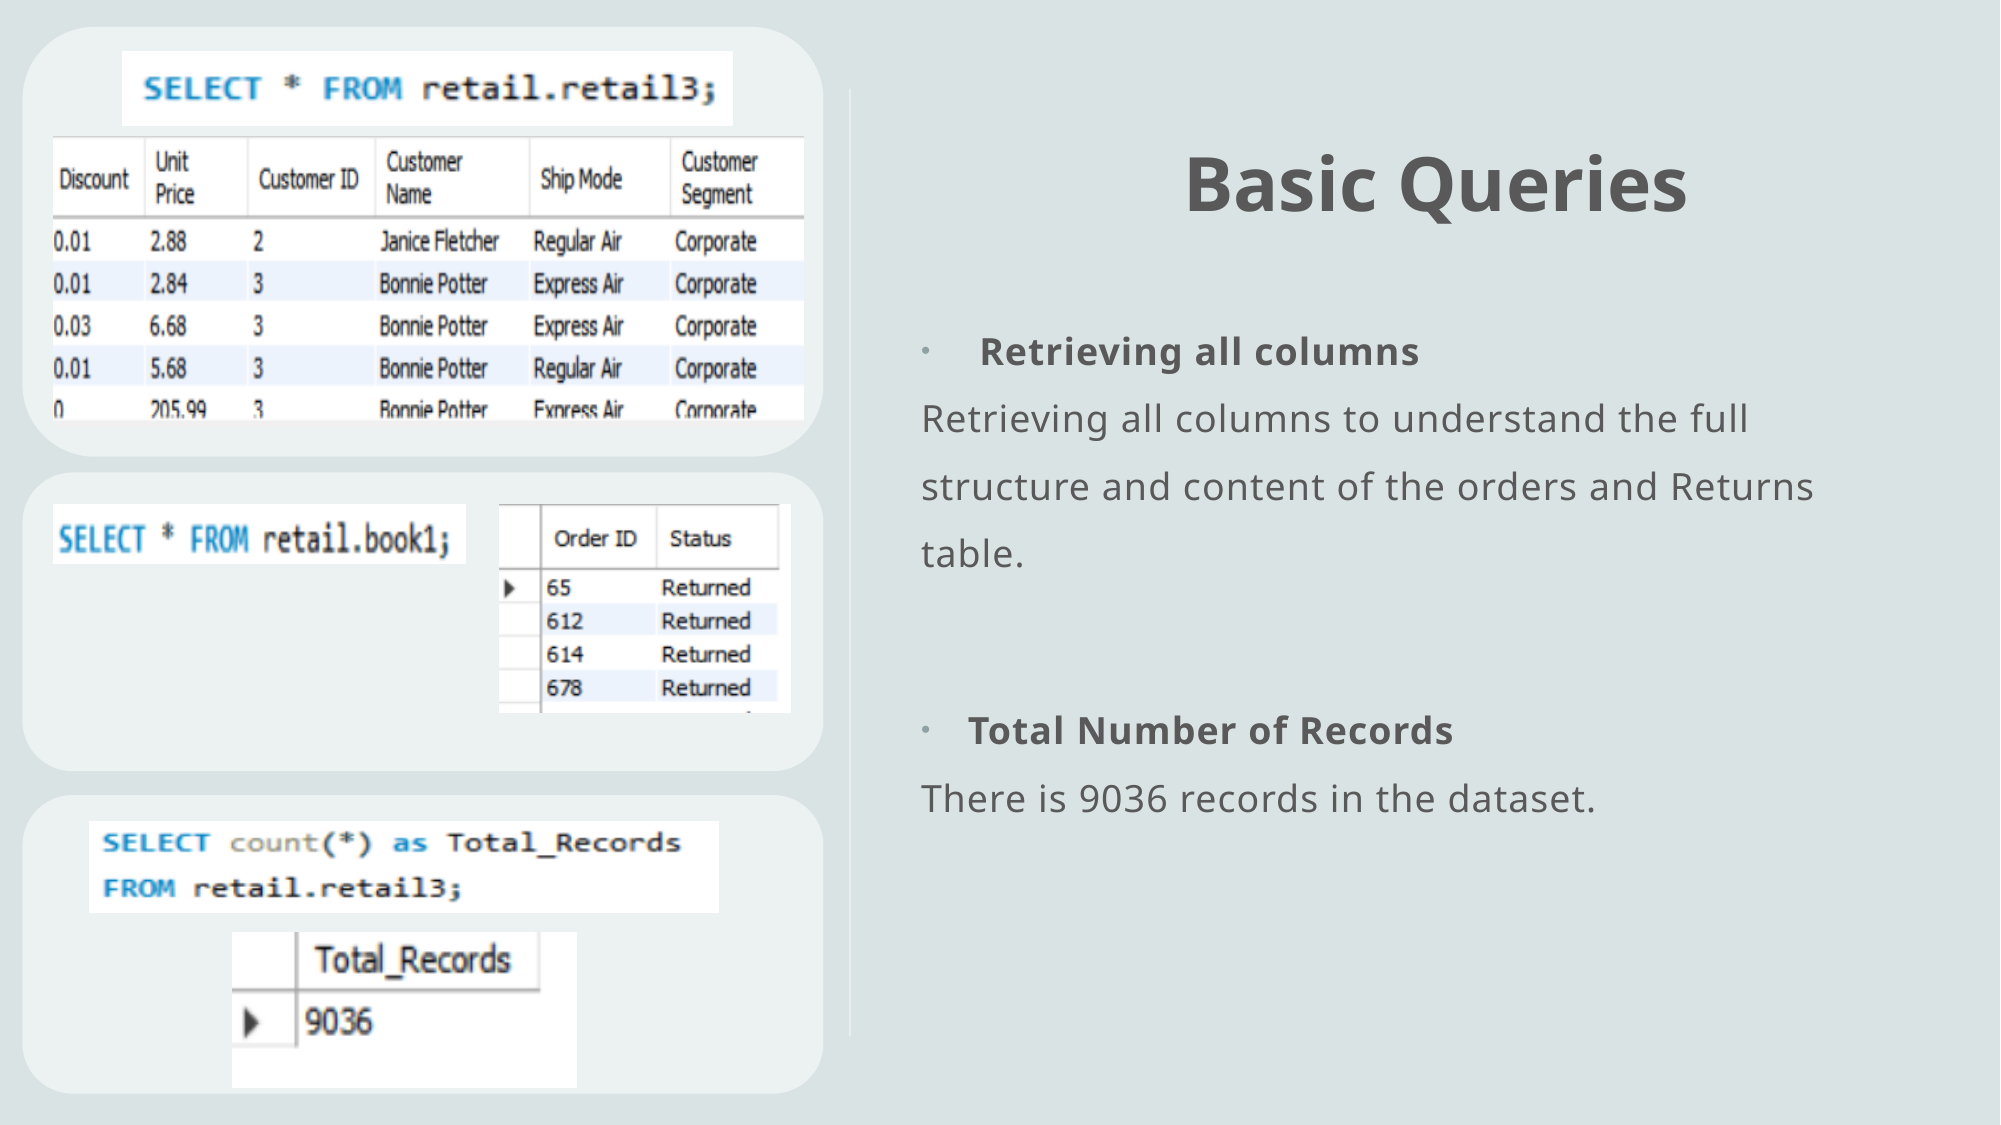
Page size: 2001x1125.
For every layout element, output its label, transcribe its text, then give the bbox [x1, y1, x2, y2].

text_box [22, 795, 824, 1094]
picture [89, 821, 719, 913]
picture [122, 51, 734, 126]
text_box [22, 26, 824, 457]
picture [53, 504, 466, 564]
picture [499, 504, 791, 713]
list Retrieving all columns Retrieving all columns to understand the full structure and content of the orders and Returns table. Total Number of Records There is 9036 records in the dataset. [905, 88, 1917, 1037]
text_box [22, 472, 824, 772]
picture [52, 136, 805, 427]
picture [231, 932, 577, 1088]
text_box Basic Queries [1124, 128, 1748, 234]
